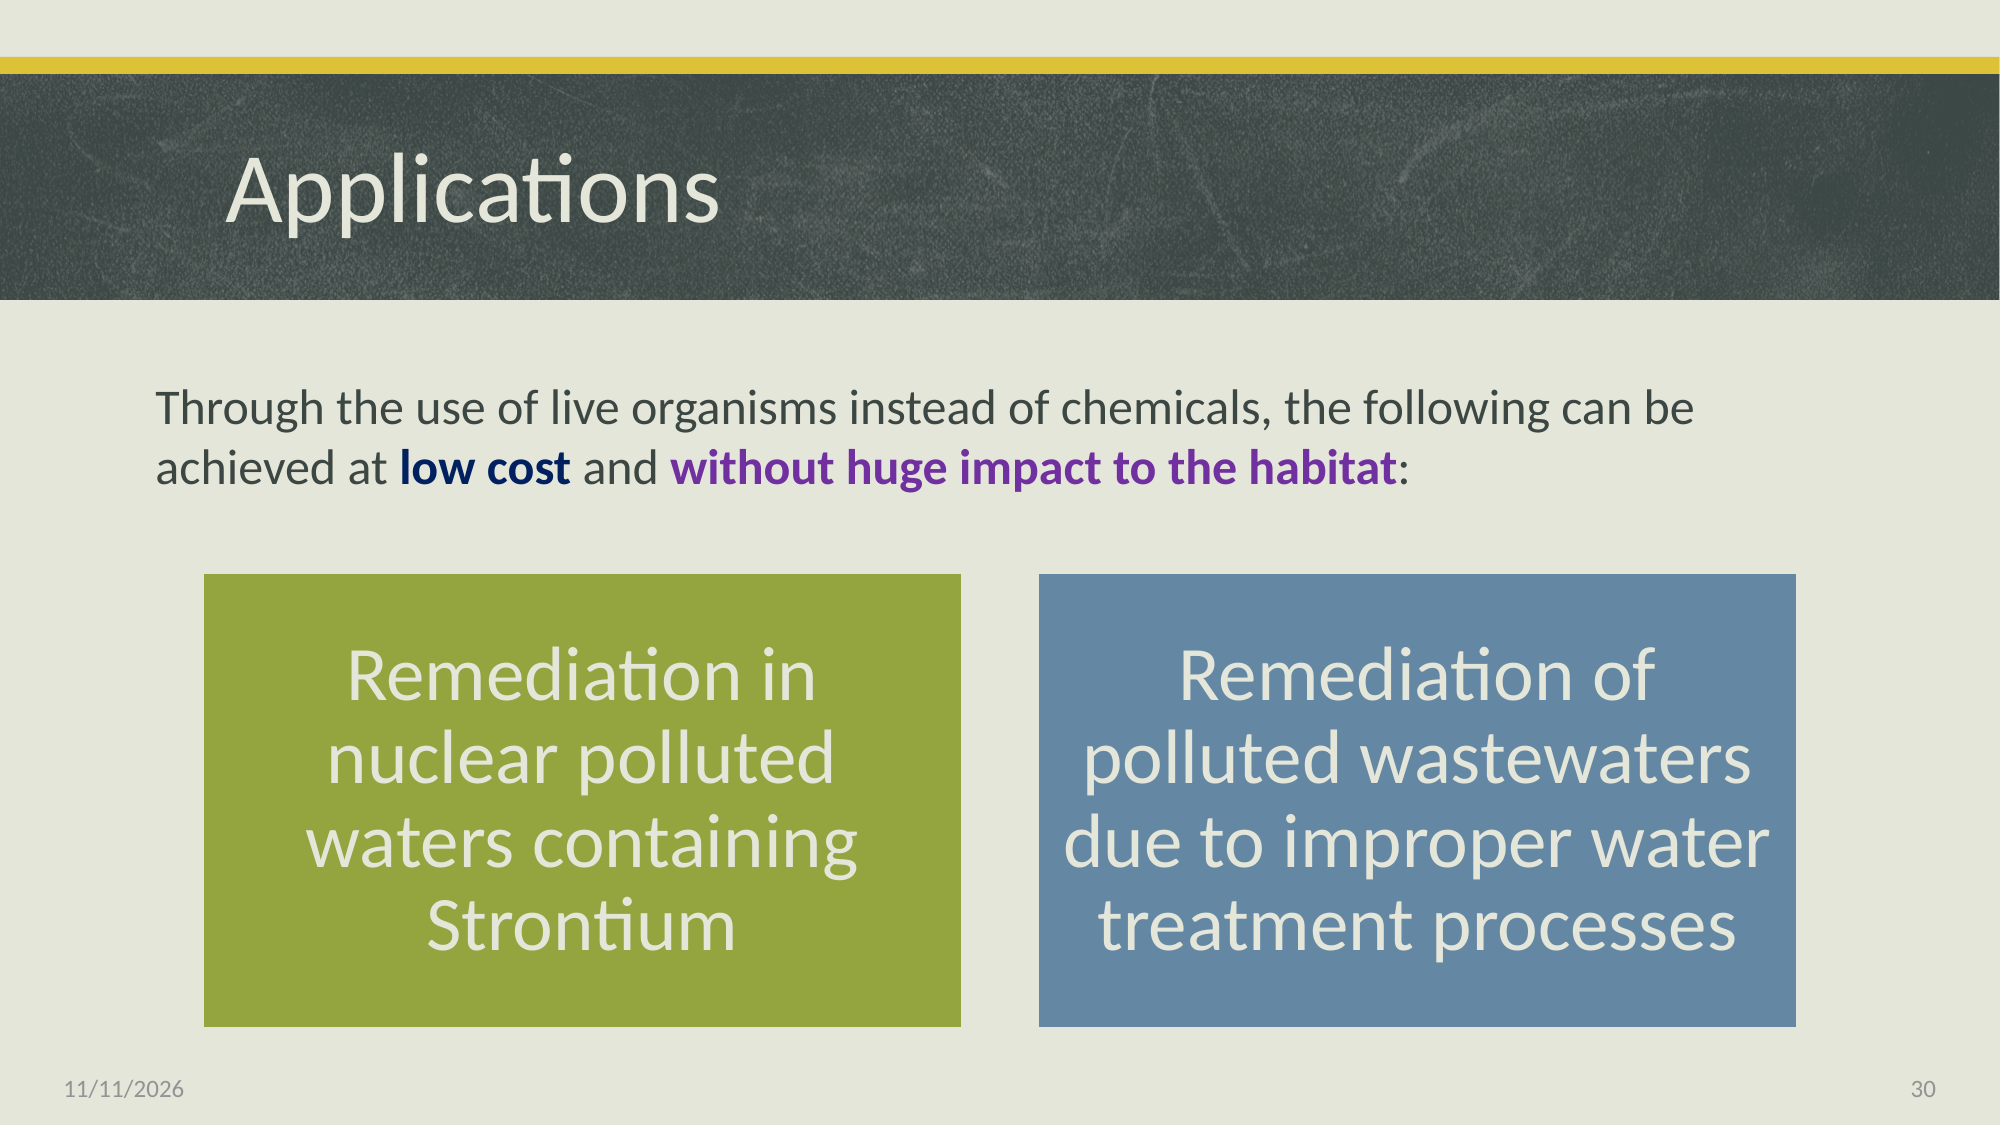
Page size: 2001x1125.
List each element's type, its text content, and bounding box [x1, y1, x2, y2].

picture [0, 74, 2000, 300]
slide_number 30 [1628, 1057, 1952, 1118]
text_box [108, 572, 1892, 1029]
list Through the use of live organisms instead of chemicals, the following can be achieved at low cost and without huge impact to the habitat: [140, 367, 1860, 572]
title Applications [210, 76, 1790, 300]
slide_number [48, 1057, 372, 1118]
